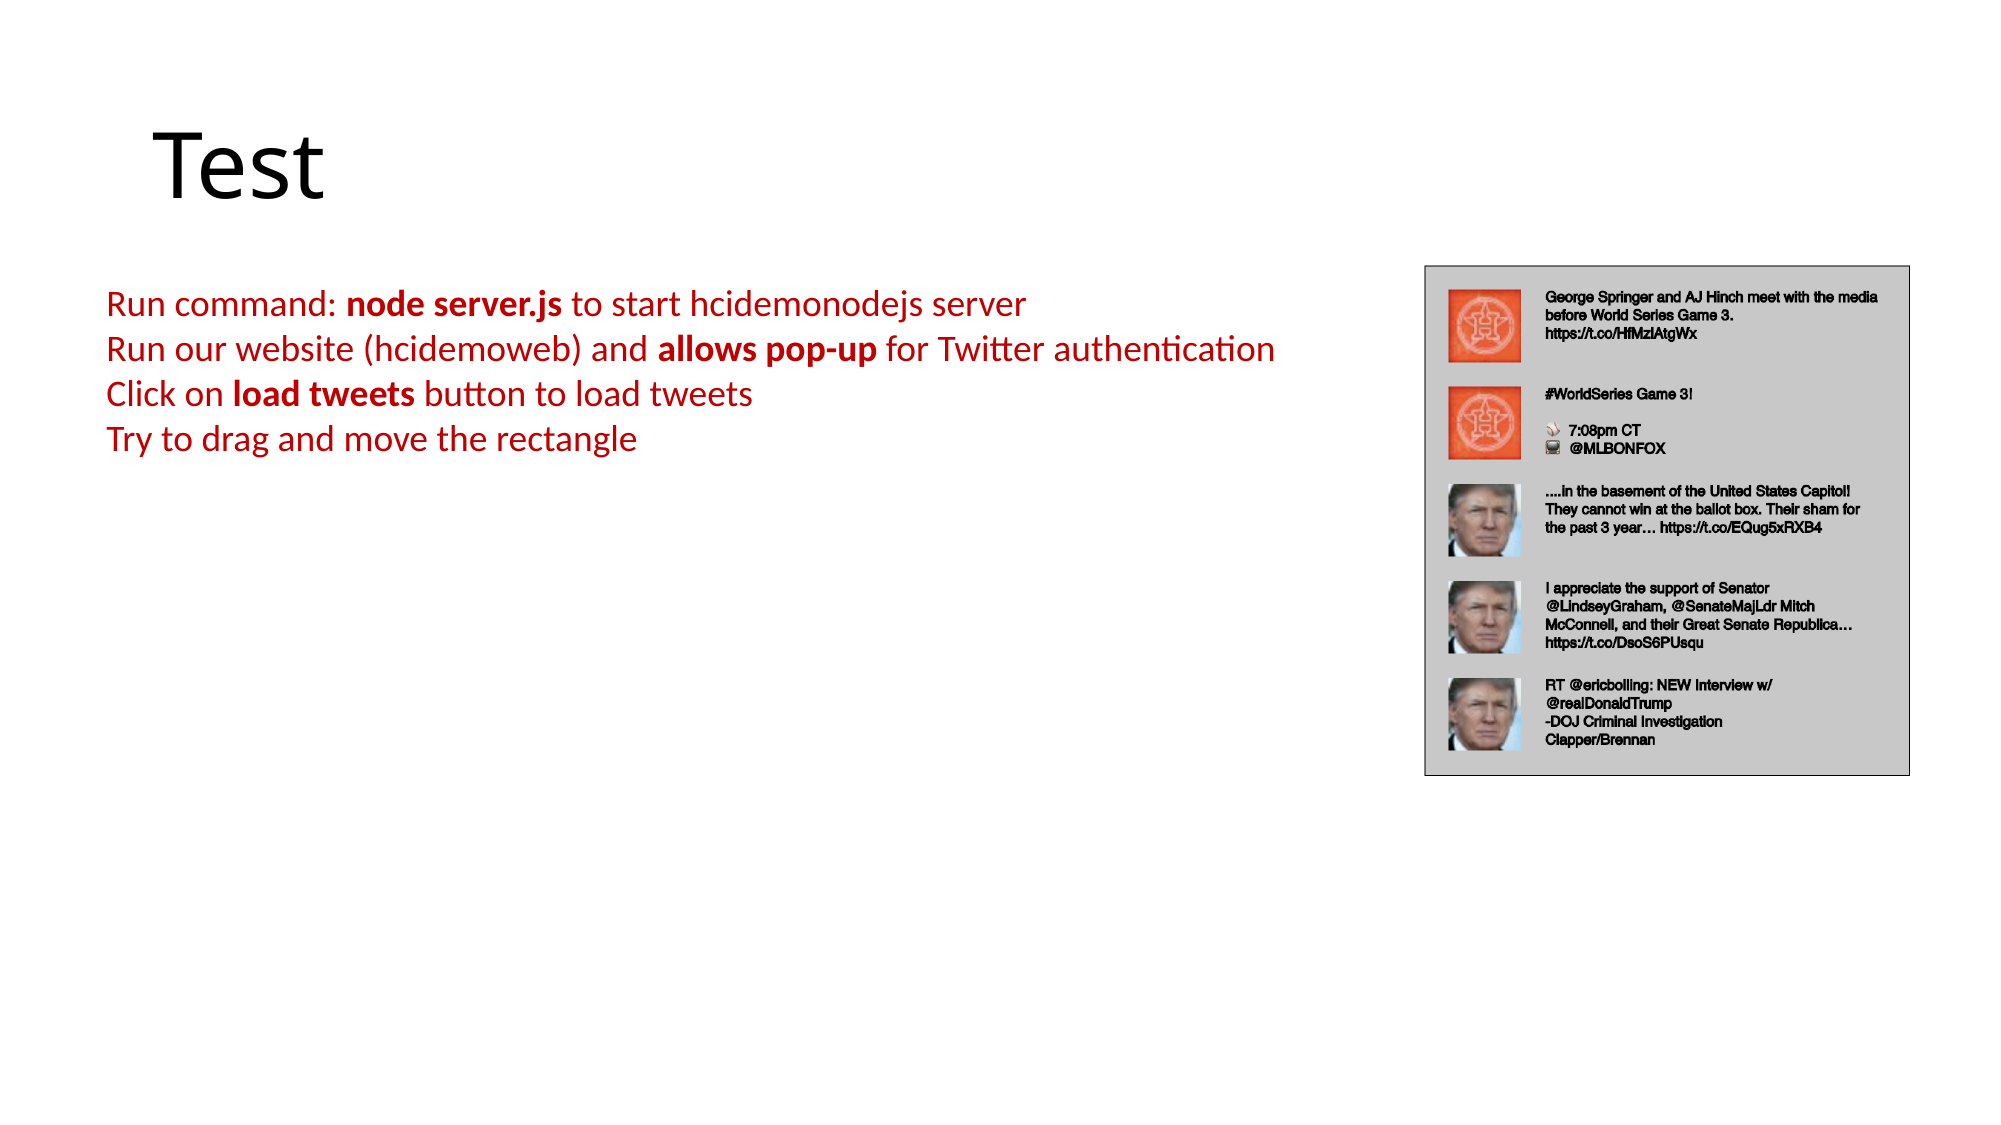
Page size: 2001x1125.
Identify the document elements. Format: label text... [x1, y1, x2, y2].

title Test [137, 59, 1863, 278]
picture [1418, 259, 1916, 783]
text_box Run command: node server.js to start hcidemonodejs server Run our website (hcidemoweb) and allows pop-up for Twitter authentication Click on load tweets button to load tweets Try to drag and move the rectangle [91, 271, 1292, 467]
